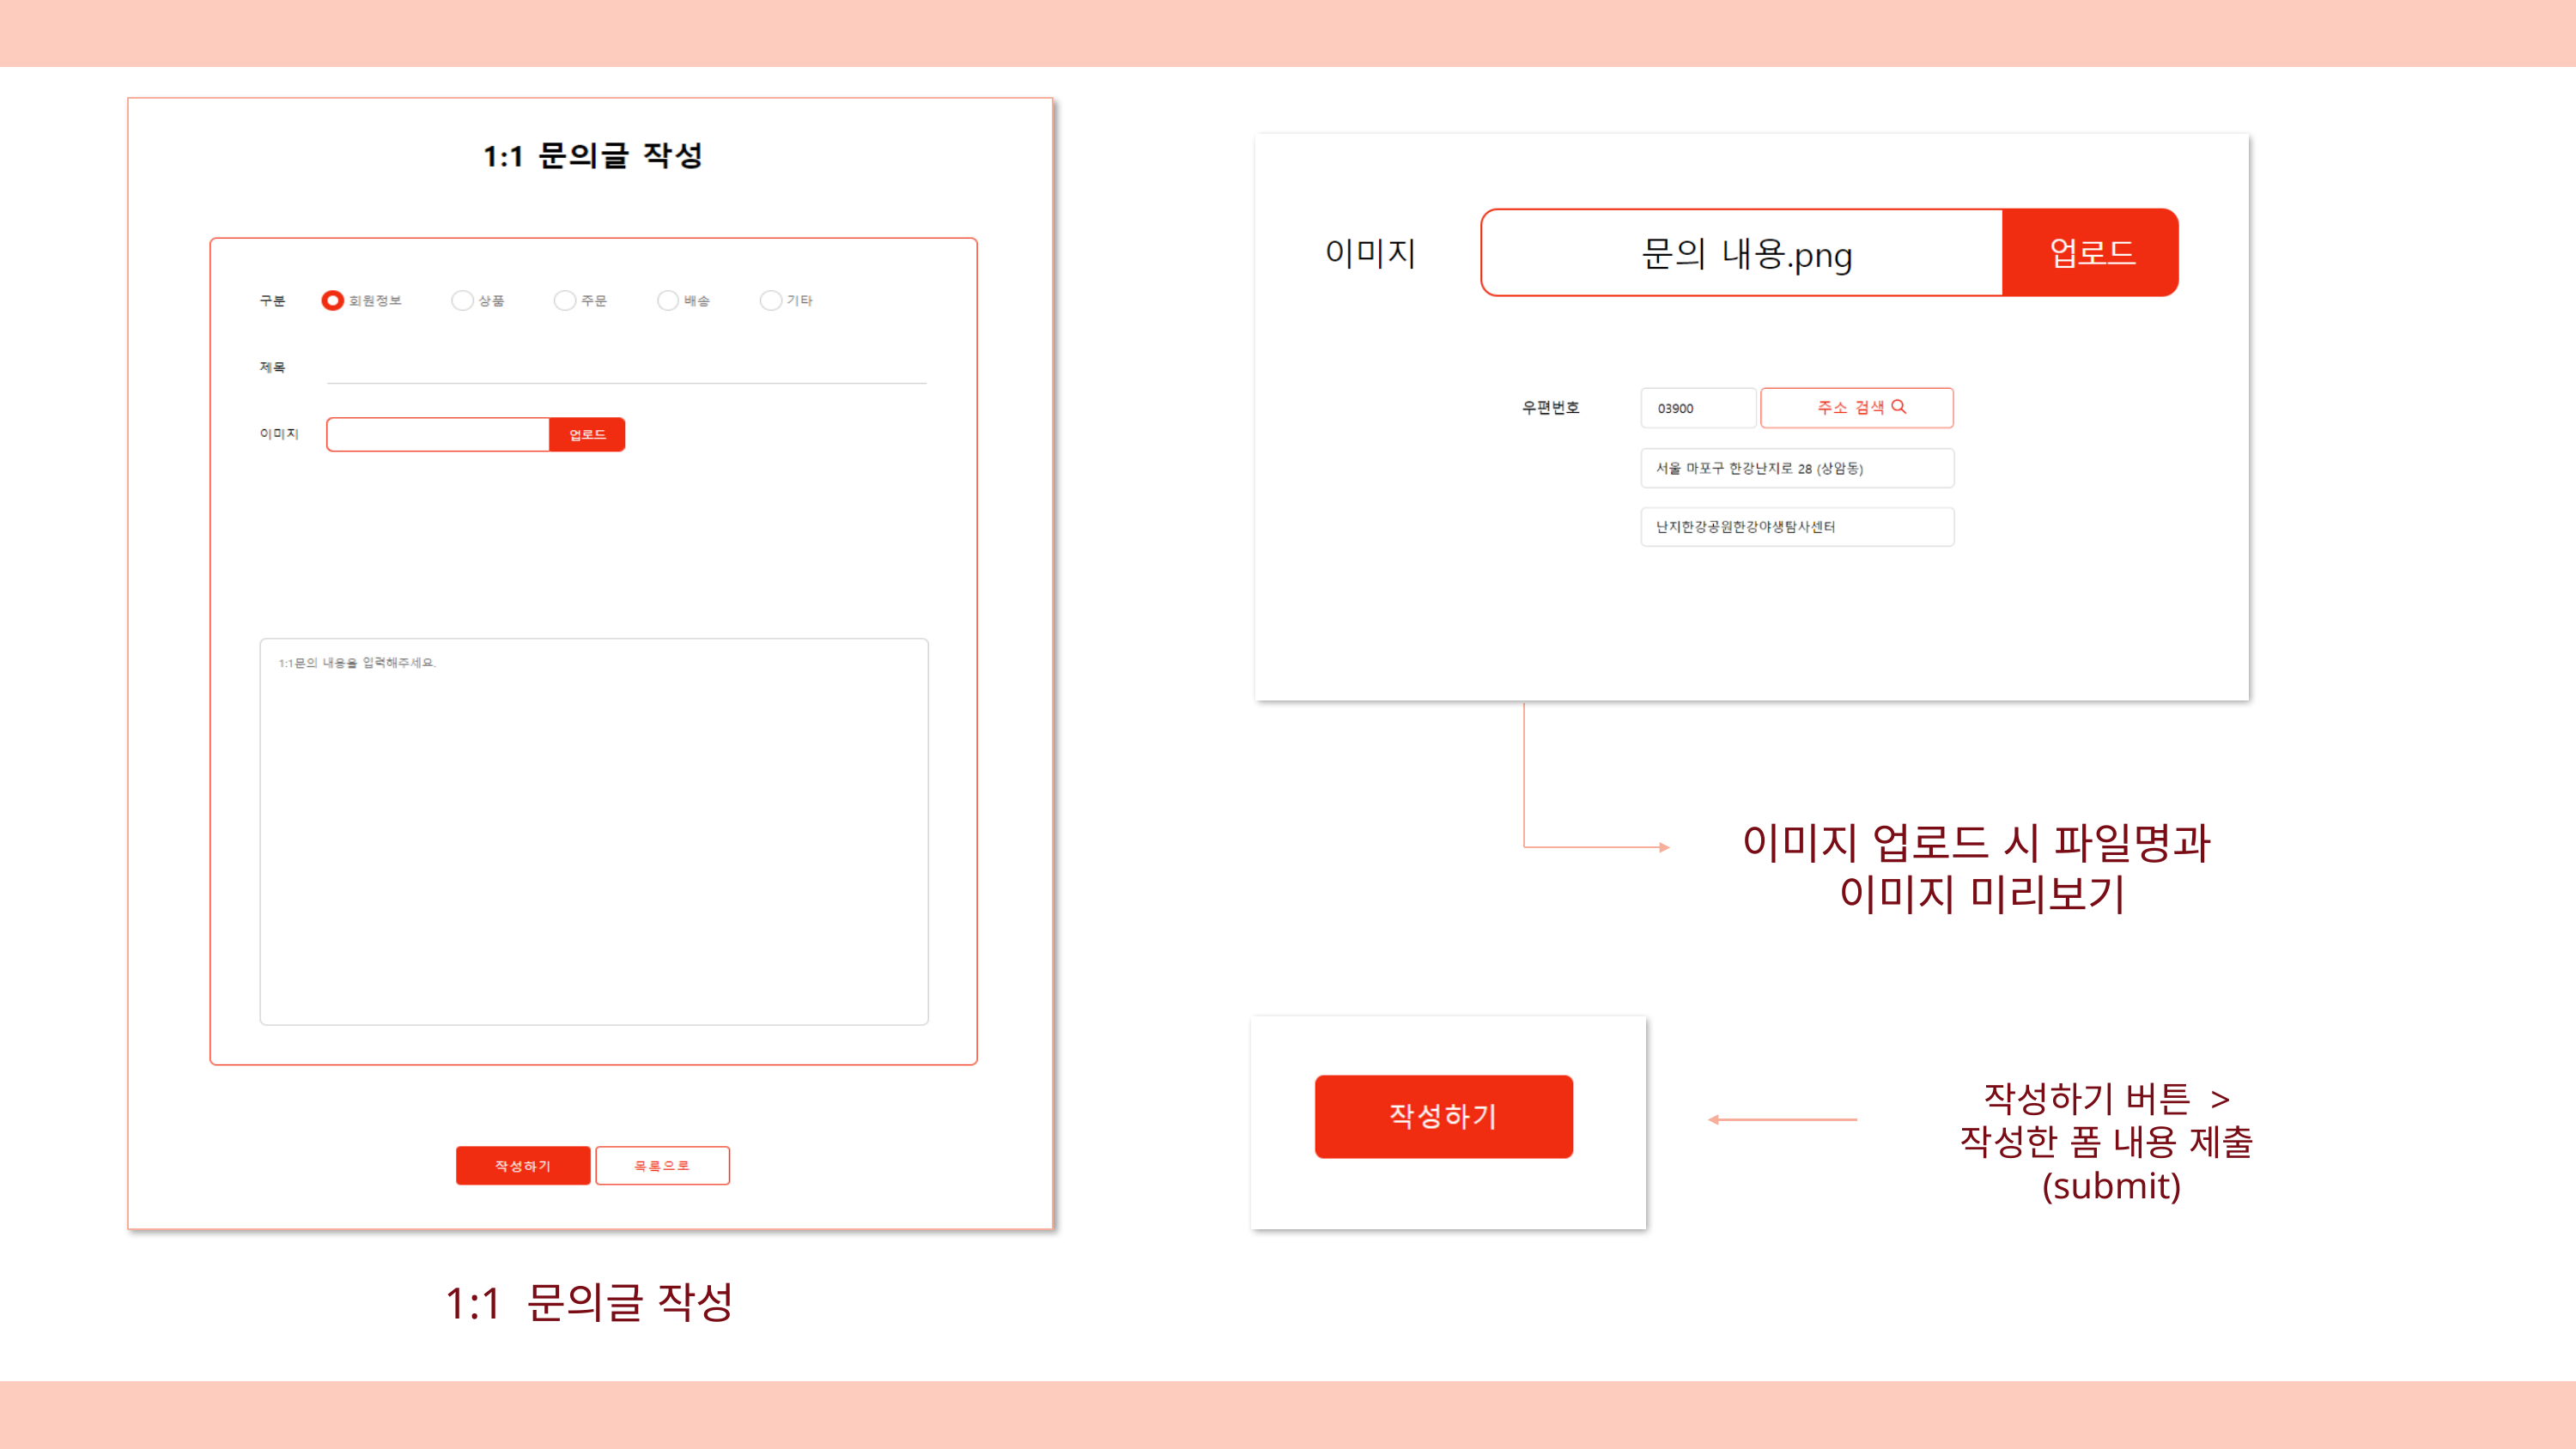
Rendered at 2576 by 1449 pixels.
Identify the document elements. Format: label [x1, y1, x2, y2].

text_box [128, 99, 1053, 1333]
text_box [1523, 703, 2343, 928]
text_box [1250, 1016, 2336, 1229]
text_box [0, 66, 2576, 1382]
picture [1255, 133, 2249, 700]
